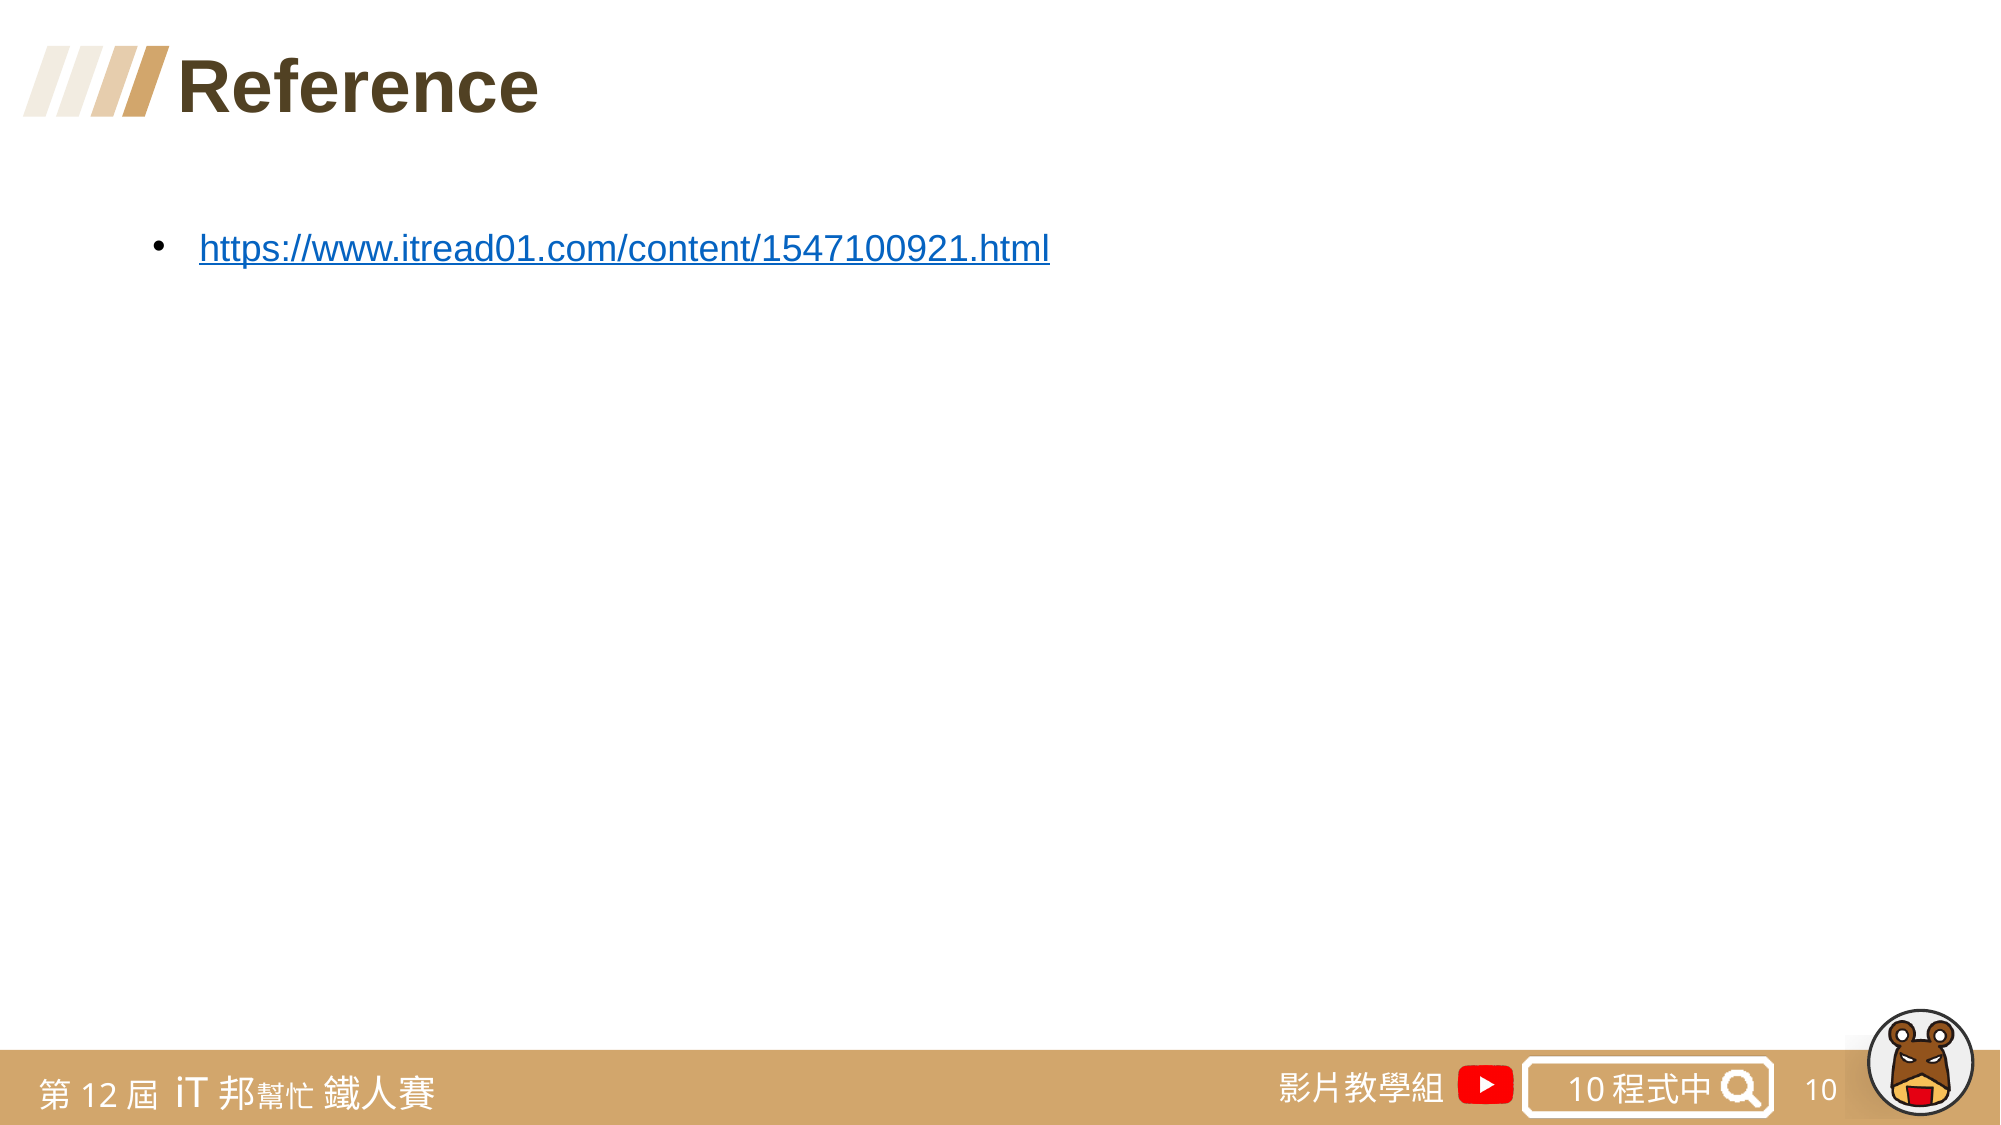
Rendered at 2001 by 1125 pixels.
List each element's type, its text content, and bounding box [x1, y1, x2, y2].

picture [1871, 1012, 1971, 1112]
picture [1410, 962, 1774, 1125]
list Reference [162, 40, 1691, 138]
text_box https://www.itread01.com/content/1547100921.html [137, 216, 1066, 276]
